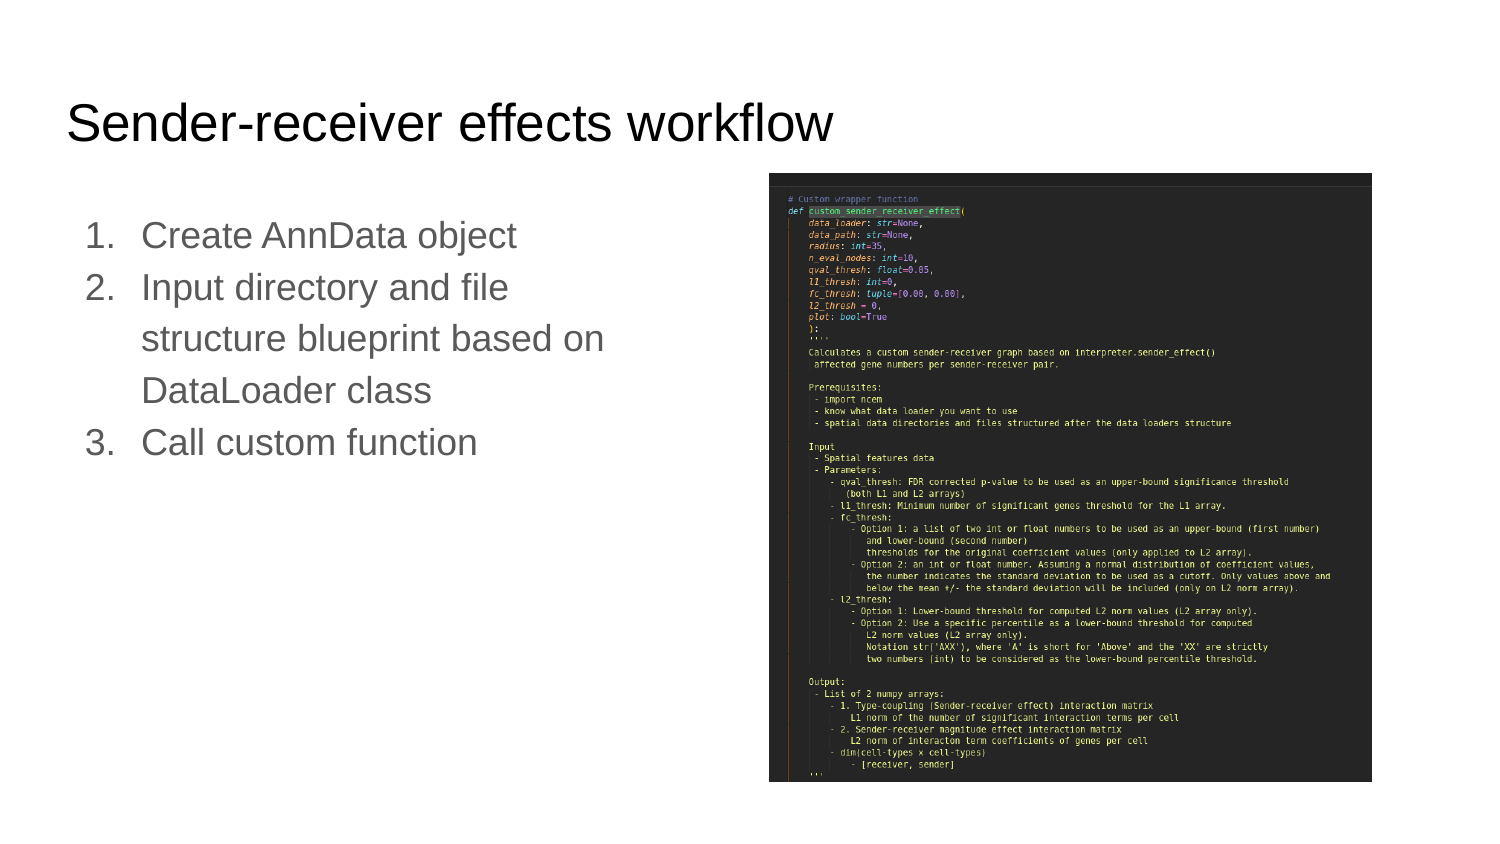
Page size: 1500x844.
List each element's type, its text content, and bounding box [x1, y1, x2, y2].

picture [768, 173, 1372, 782]
list Create AnnData object Input directory and file structure blueprint based on DataLoader class Call custom function [51, 189, 674, 750]
title Sender-receiver effects workflow [51, 72, 1449, 167]
